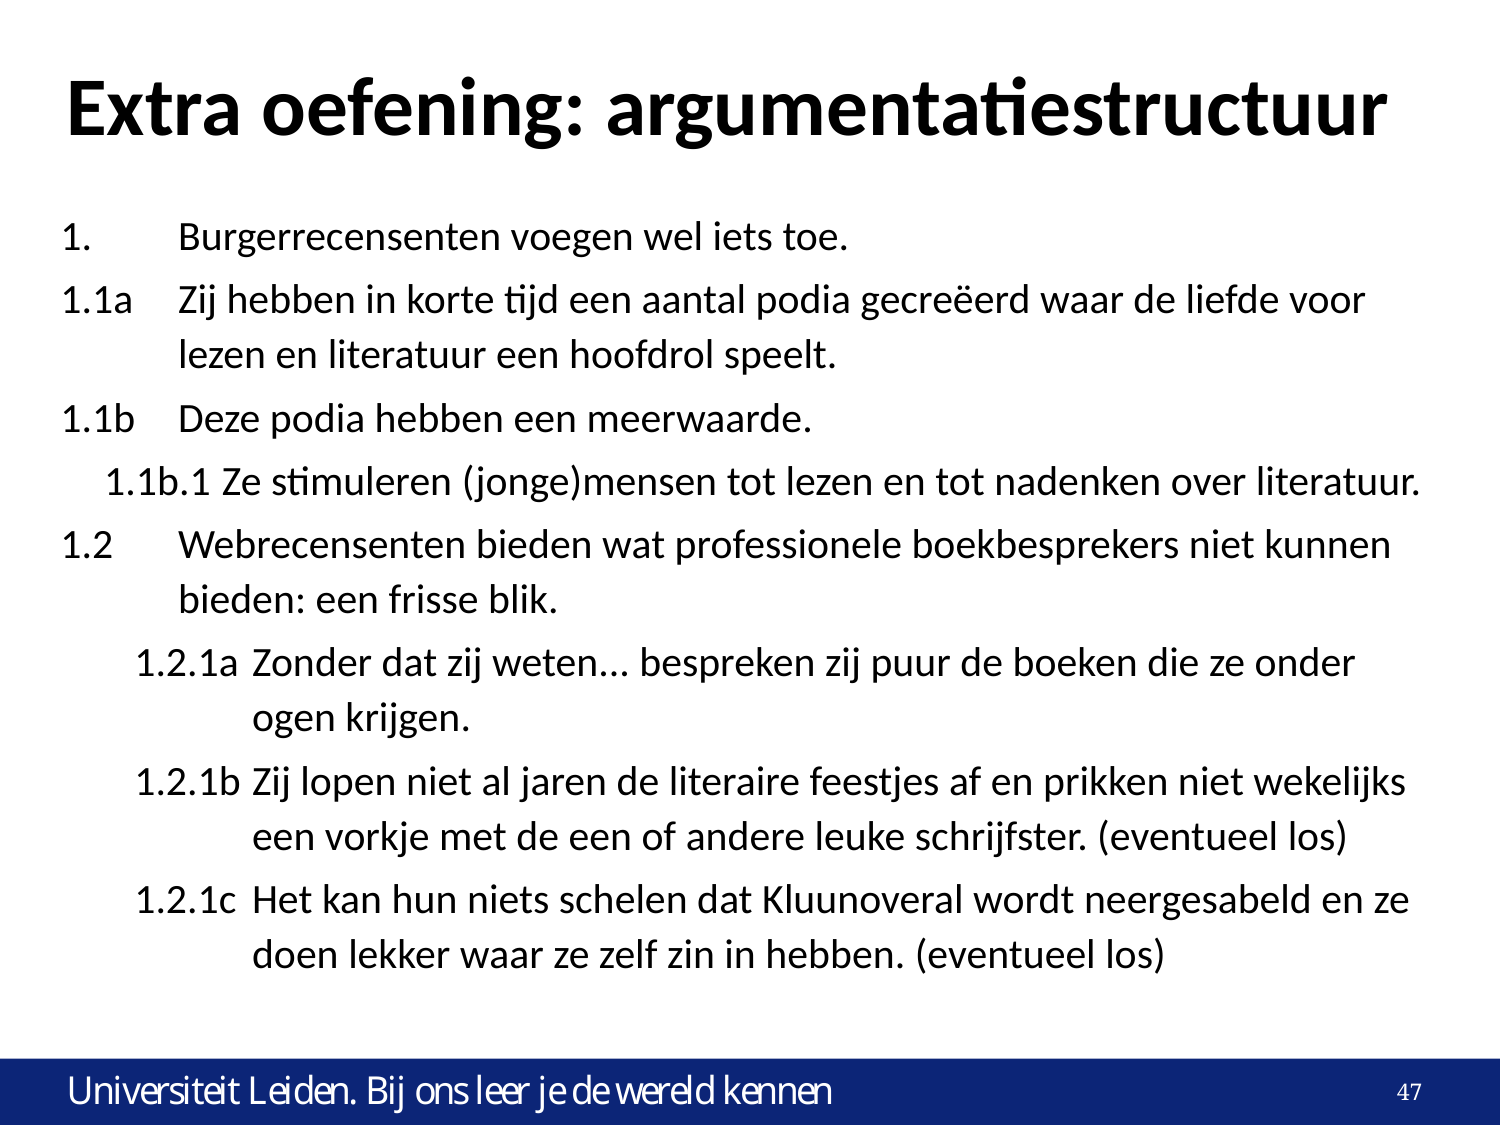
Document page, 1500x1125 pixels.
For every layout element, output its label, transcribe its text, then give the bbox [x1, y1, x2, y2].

title Extra oefening: argumentatiestructuur [66, 66, 1434, 138]
text_box 1. Burgerrecensenten voegen wel iets toe. 1.1a Zij hebben in korte tijd een aantal podia gecreëerd waar de liefde voor lezen en literatuur een hoofdrol speelt. 1.1b Deze podia hebben een meerwaarde. 1.1b.1 Ze stimuleren (jonge)mensen tot lezen en tot nadenken over literatuur. 1.2 Webrecensenten bieden wat professionele boekbesprekers niet kunnen bieden: een frisse blik. 1.2.1a Zonder dat zij weten... bespreken zij puur de boeken die ze onder ogen krijgen. 1.2.1b Zij lopen niet al jaren de literaire feestjes af en prikken niet wekelijks een vorkje met de een of andere leuke schrijfster. (eventueel los) 1.2.1c Het kan hun niets schelen dat Kluunoveral wordt neergesabeld en ze doen lekker waar ze zelf zin in hebben. (eventueel los) [45, 196, 1455, 894]
